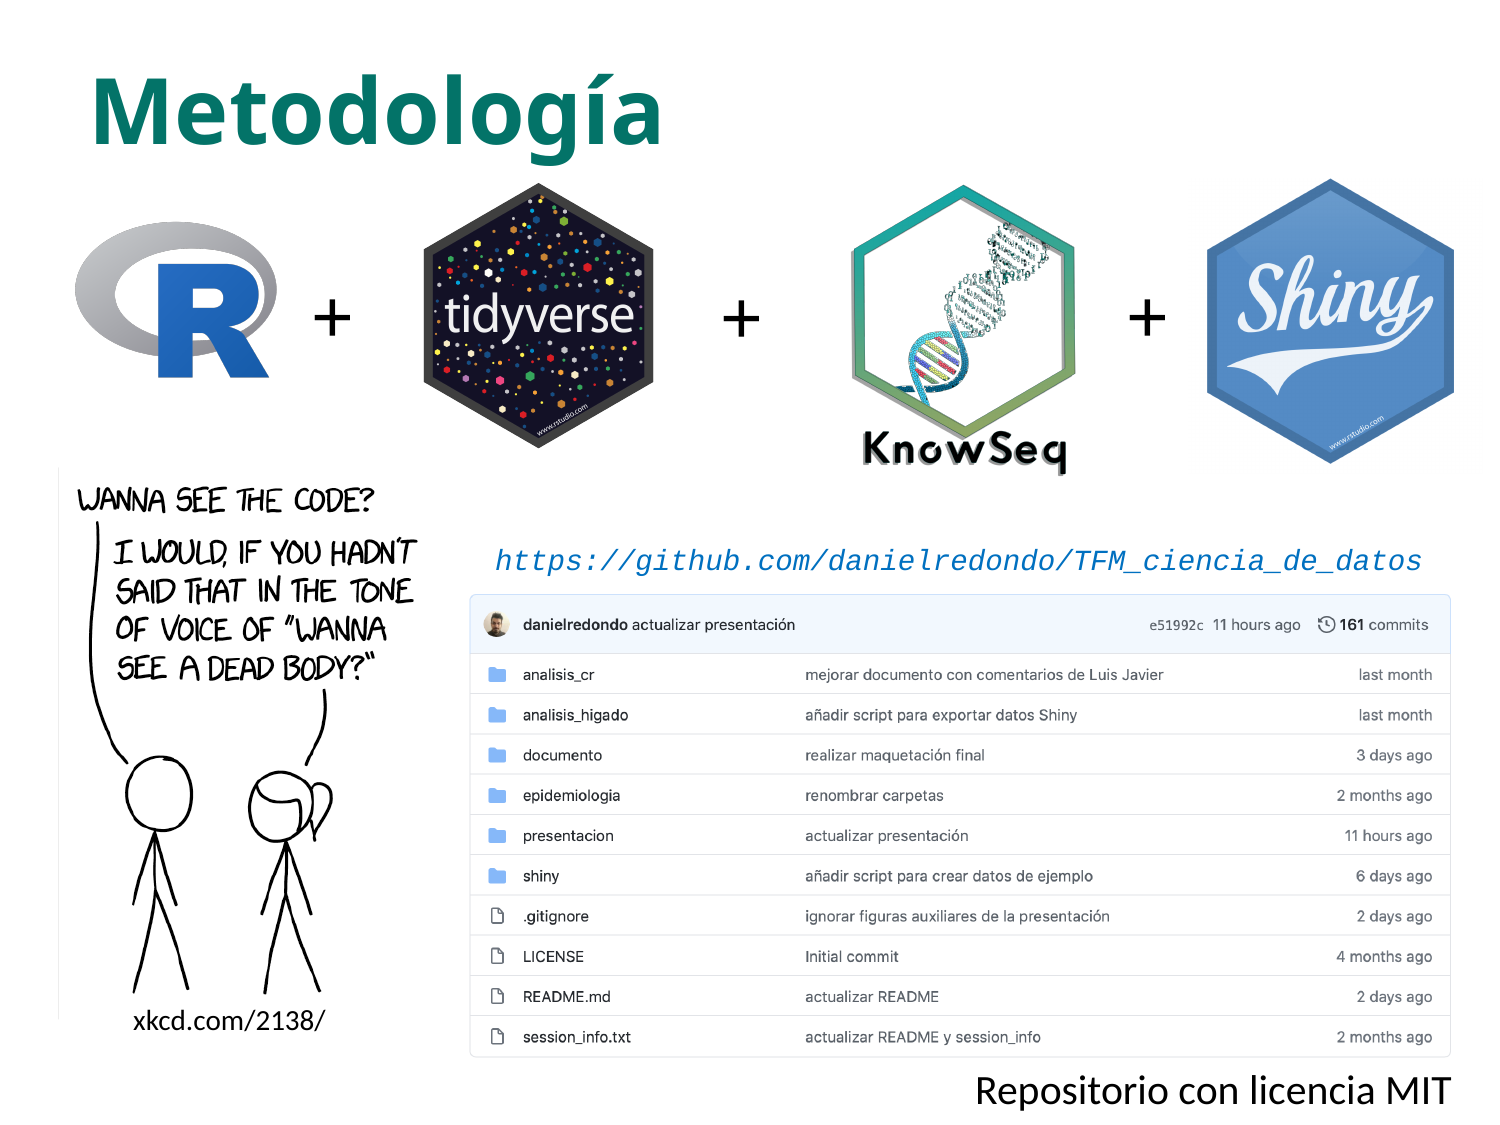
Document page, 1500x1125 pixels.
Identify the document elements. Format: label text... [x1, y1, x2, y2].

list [58, 466, 431, 1020]
text_box + [1111, 262, 1188, 367]
picture [850, 182, 1077, 478]
text_box Repositorio con licencia MIT [739, 1055, 1500, 1125]
text_box https://github.com/danielredondo/TFM_ciencia_de_datos [480, 534, 1438, 584]
text_box Metodología [0, 0, 1310, 202]
picture [422, 182, 654, 449]
picture [75, 221, 277, 378]
picture [459, 584, 1459, 1066]
text_box xkcd.com/2138/ [118, 1020, 341, 1044]
text_box + [705, 263, 782, 368]
text_box + [296, 262, 373, 368]
picture [1188, 178, 1483, 474]
